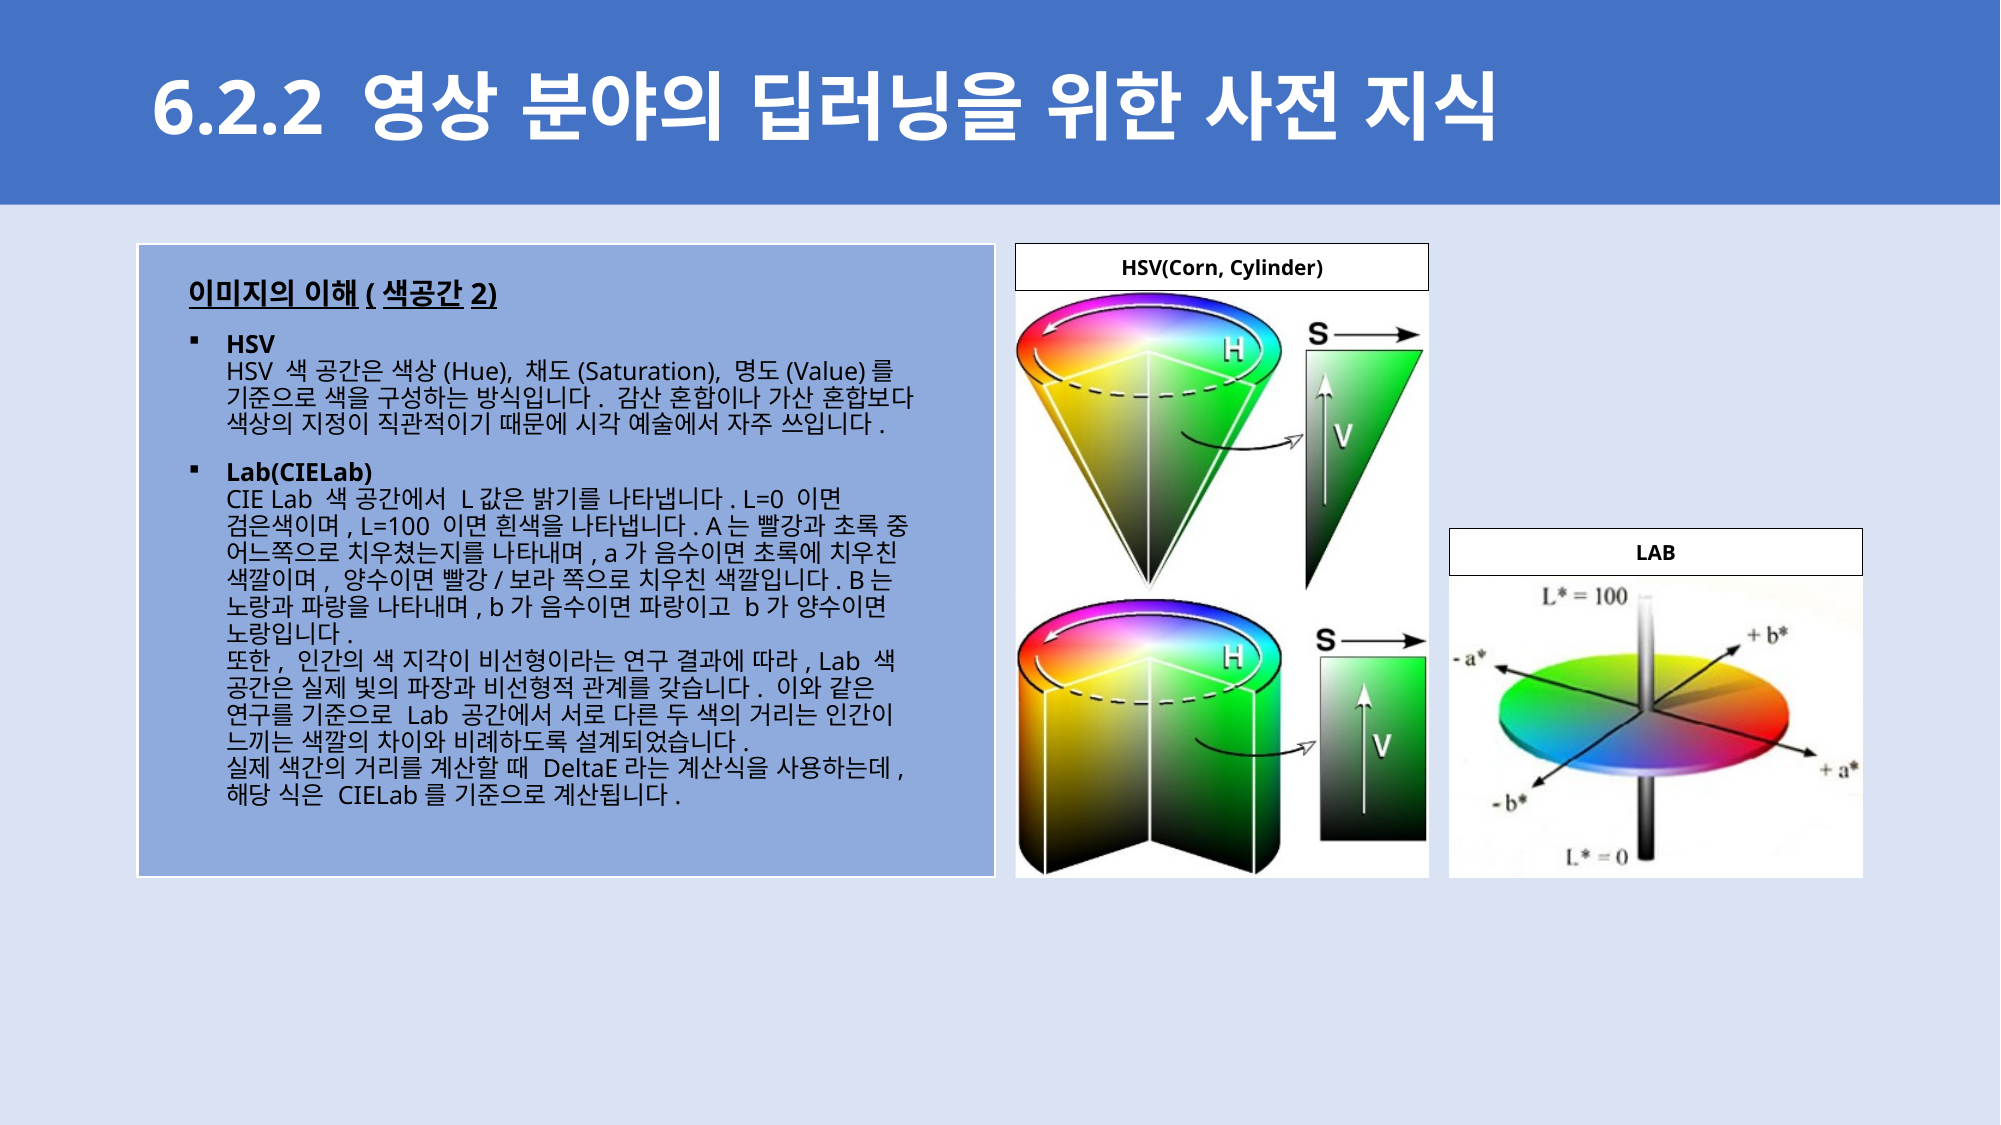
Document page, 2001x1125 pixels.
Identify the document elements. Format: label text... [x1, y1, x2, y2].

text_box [1015, 243, 1429, 878]
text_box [137, 243, 996, 878]
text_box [1449, 528, 1863, 878]
title 6.2.2 영상 분야의 딥러닝을 위한 사전 지식 [137, 1, 1863, 220]
